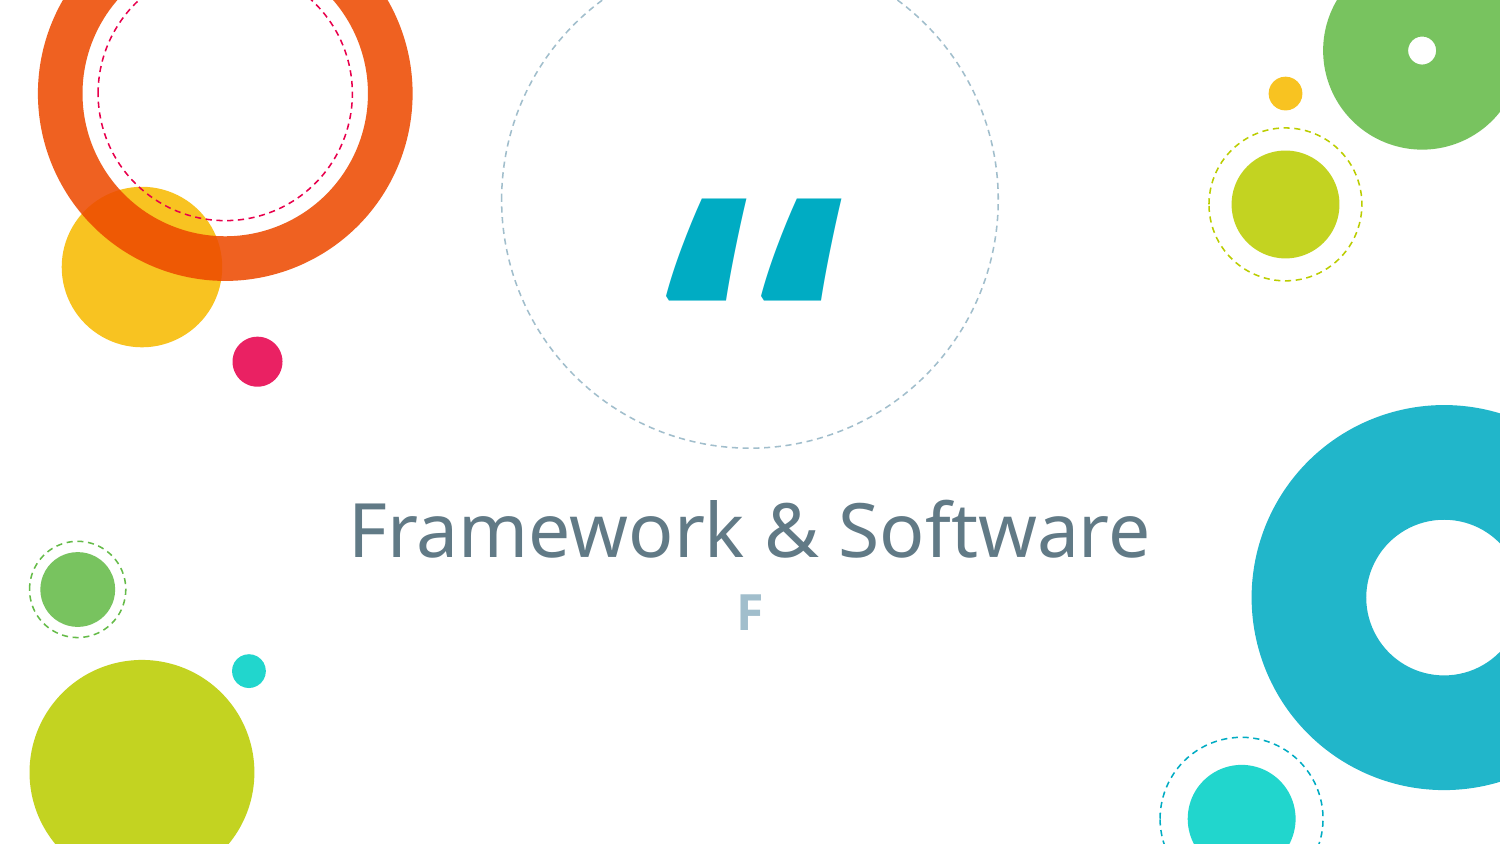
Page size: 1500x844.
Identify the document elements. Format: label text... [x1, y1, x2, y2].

text_box “ [509, 268, 998, 595]
title Framework & Software [290, 397, 509, 565]
title Framework & Software [998, 397, 1209, 565]
subtitle F [290, 565, 1209, 695]
